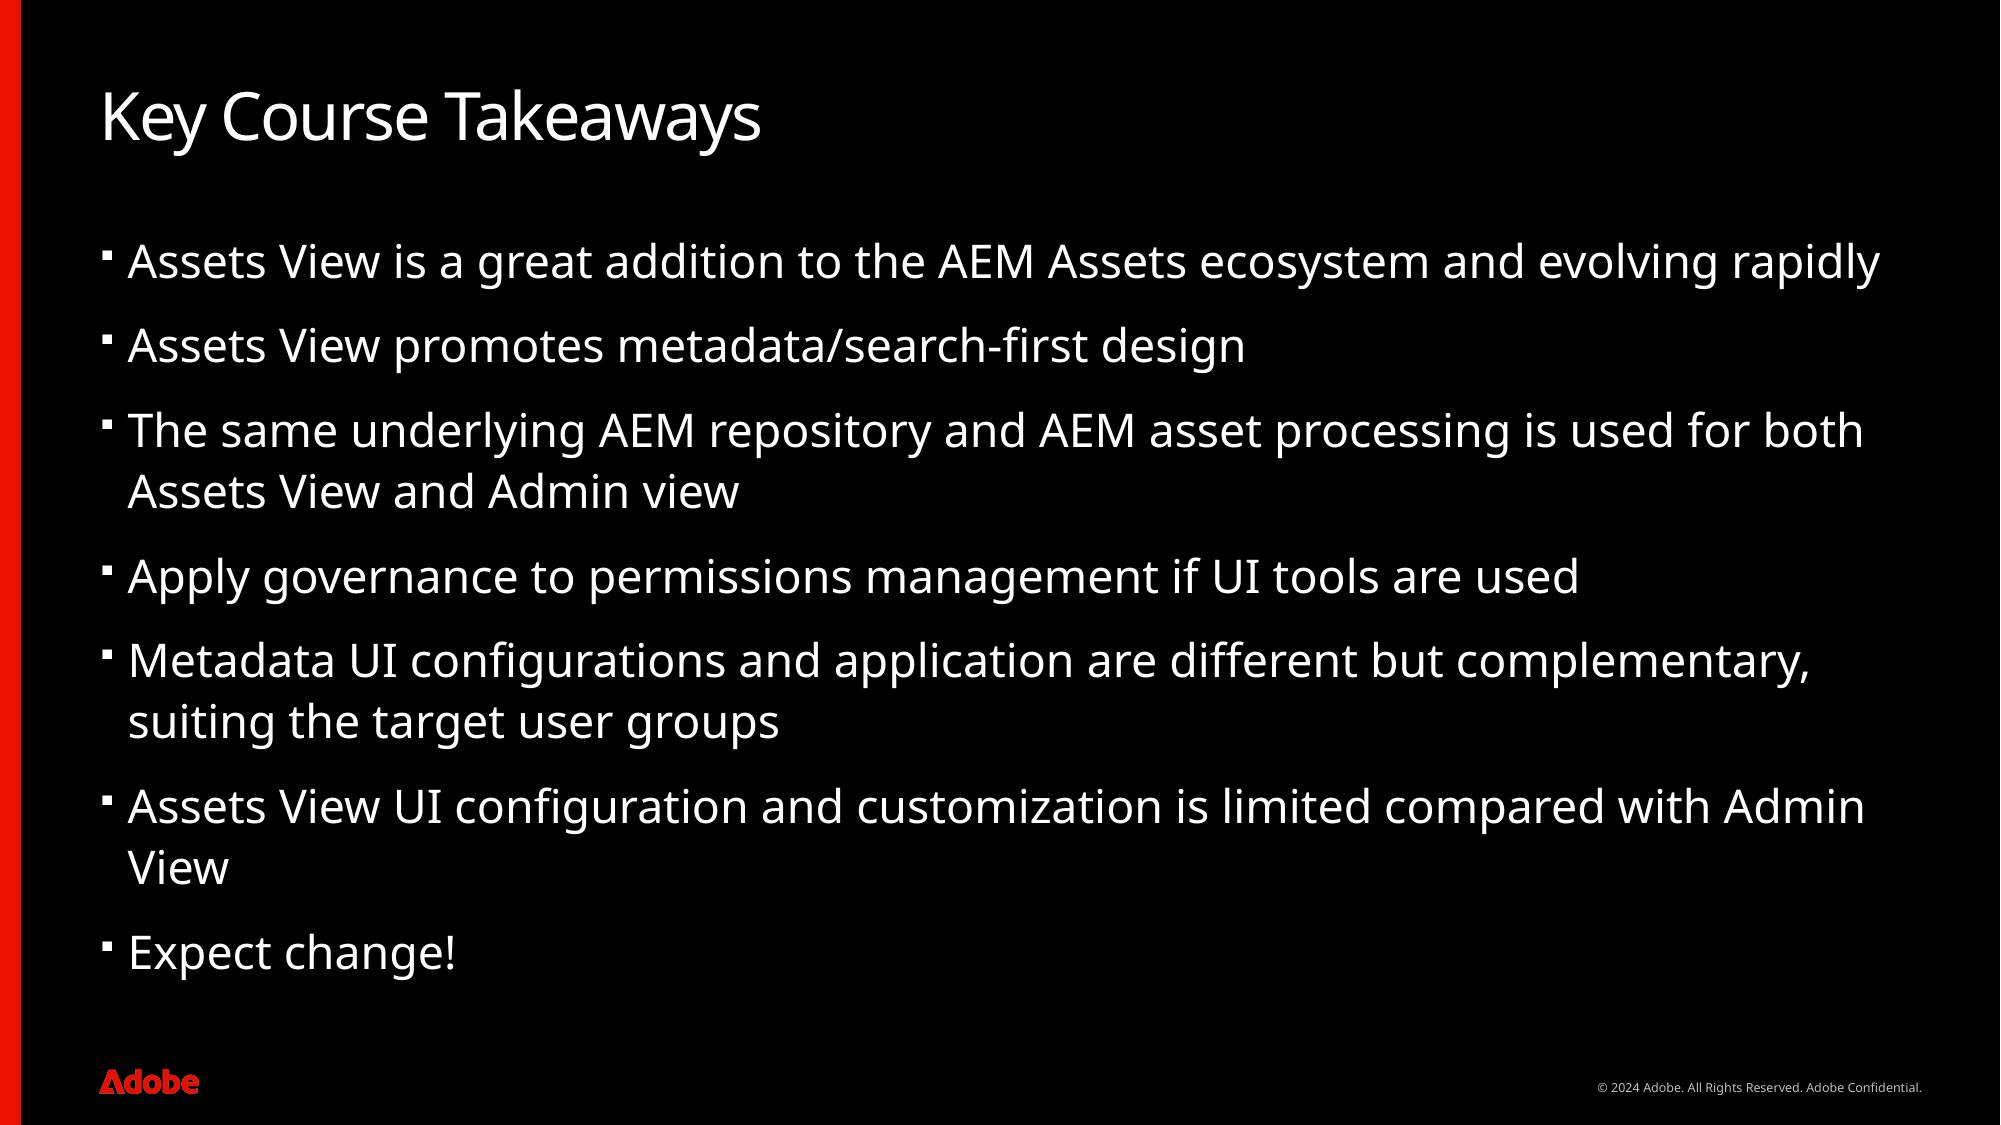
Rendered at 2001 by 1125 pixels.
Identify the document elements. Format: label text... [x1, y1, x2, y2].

list Assets View is a great addition to the AEM Assets ecosystem and evolving rapidly Assets View promotes metadata/search-first design The same underlying AEM repository and AEM asset processing is used for both Assets View and Admin view Apply governance to permissions management if UI tools are used Metadata UI configurations and application are different but complementary, suiting the target user groups Assets View UI configuration and customization is limited compared with Admin View Expect change! [99, 218, 1900, 1038]
picture [99, 1069, 199, 1094]
title Key Course Takeaways [99, 43, 1900, 199]
